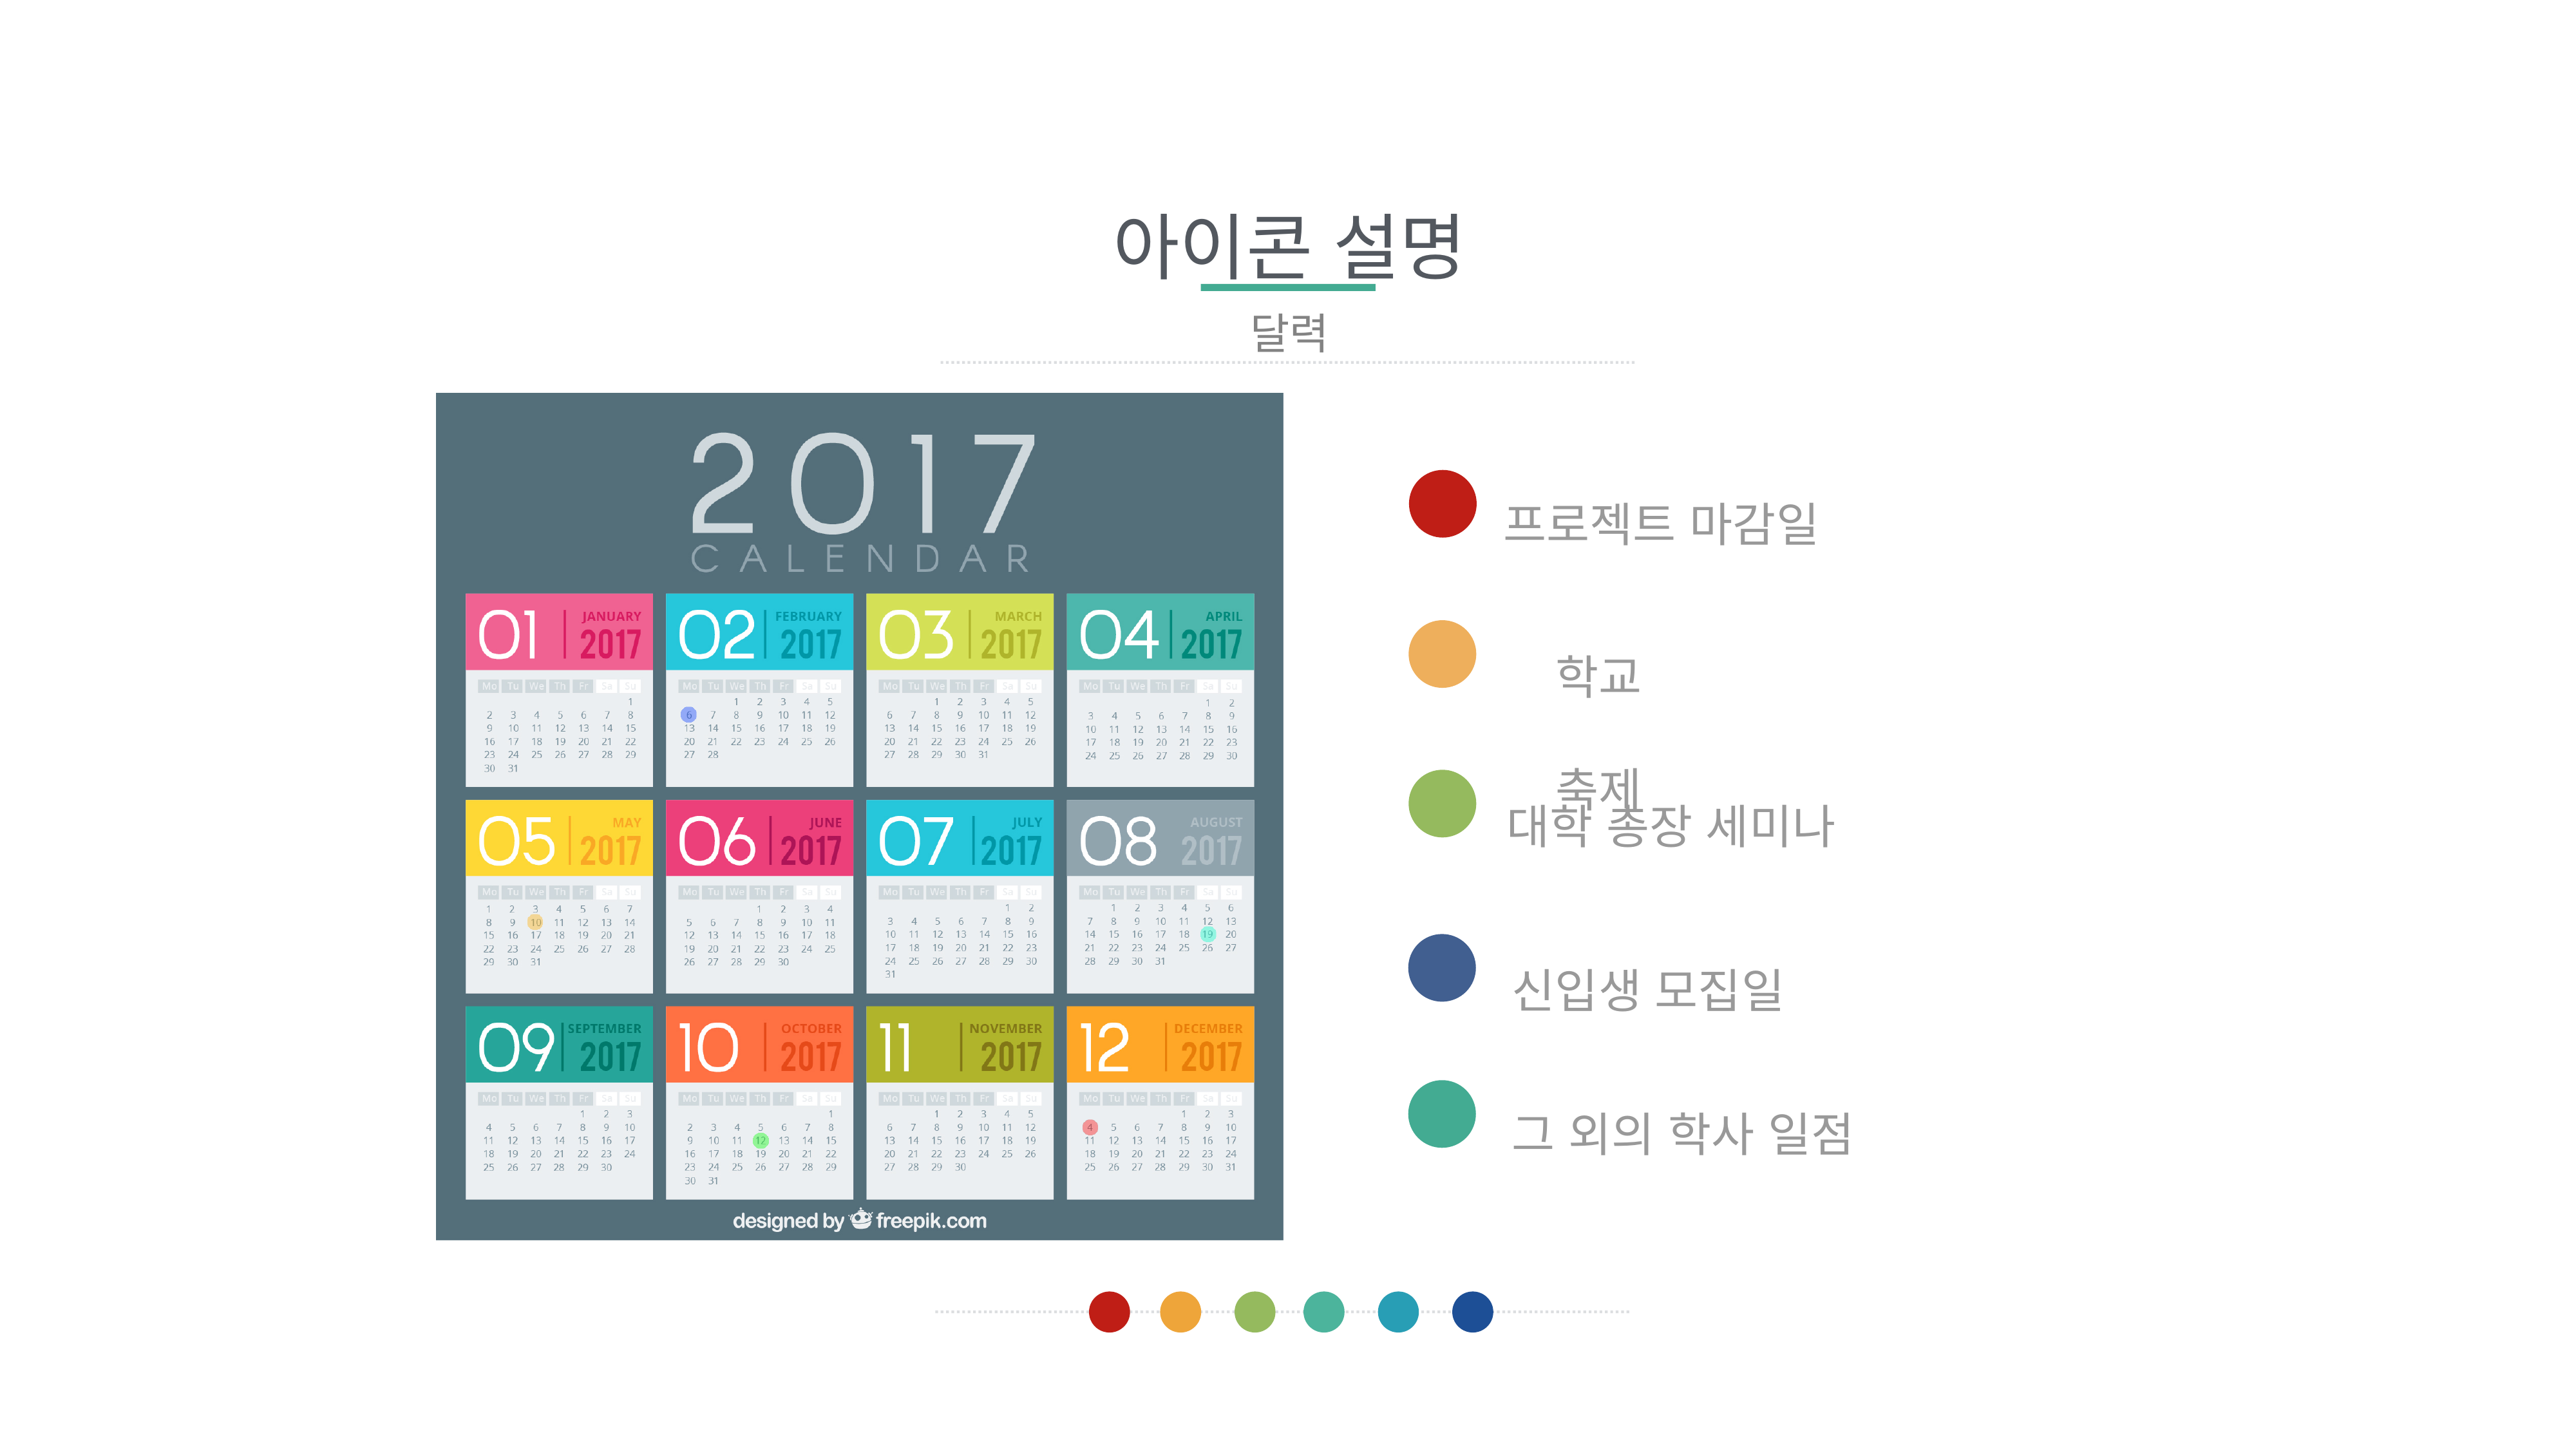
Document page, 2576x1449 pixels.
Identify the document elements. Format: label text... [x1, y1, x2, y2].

text_box 아이콘 설명 [878, 196, 1701, 269]
text_box 달력 [878, 296, 1701, 342]
text_box [1408, 770, 1477, 838]
text_box [1200, 283, 1376, 291]
text_box [1408, 620, 1477, 688]
text_box [1408, 1080, 1476, 1148]
picture [435, 393, 1283, 1241]
text_box 대학 총장 세미나 [1486, 735, 1857, 858]
text_box 프로젝트 마감일 [1486, 433, 1837, 556]
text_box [935, 1291, 1631, 1333]
text_box 신입생 모집일 [1497, 900, 1800, 1023]
text_box 그 외의 학사 일점 [1498, 1043, 1869, 1166]
text_box [1408, 469, 1477, 538]
text_box [1408, 934, 1476, 1002]
text_box 학교 축제 [1497, 586, 1701, 735]
